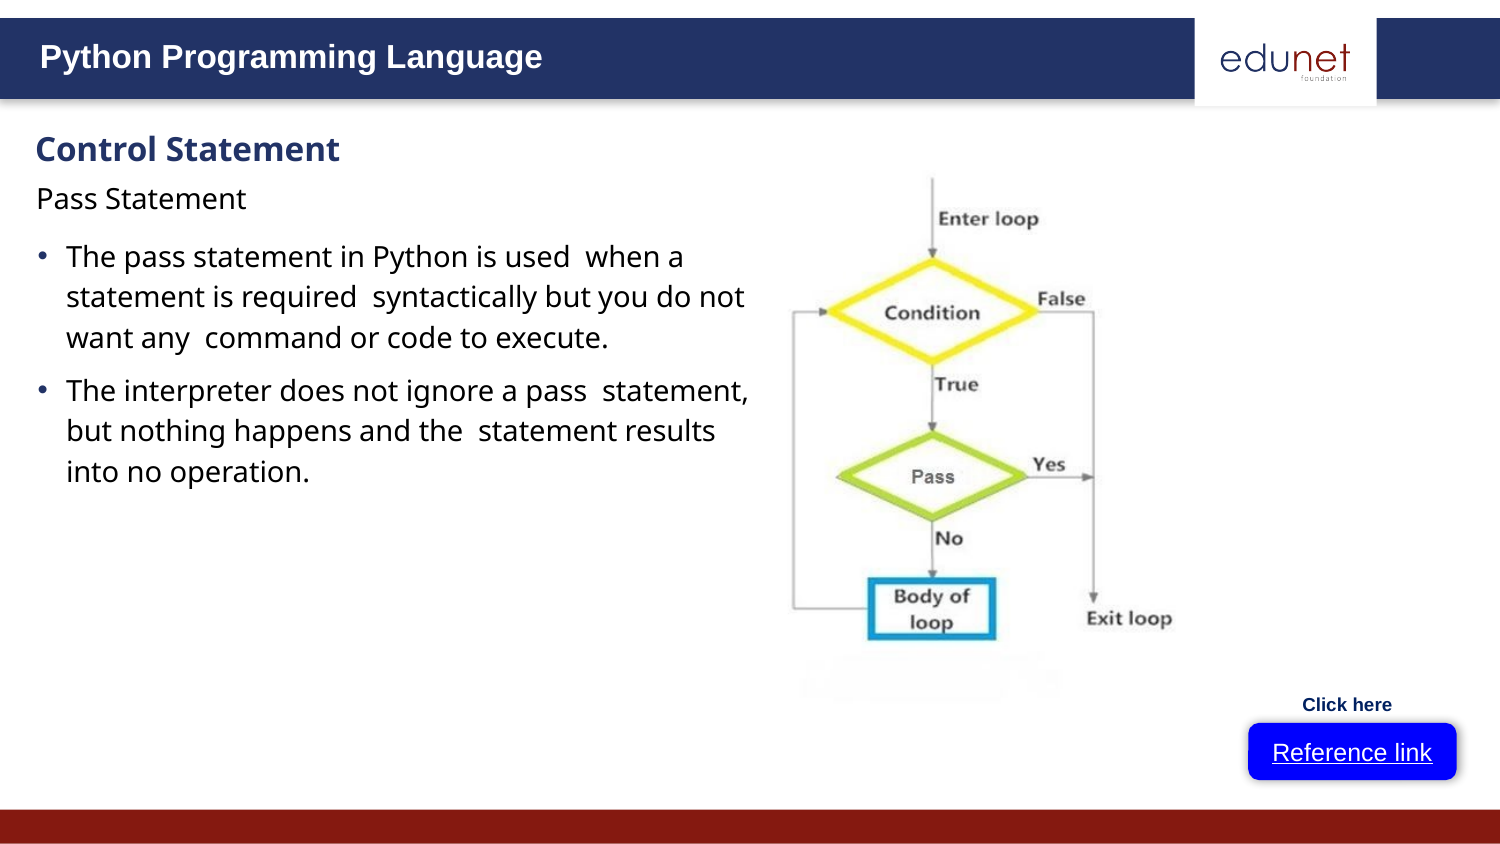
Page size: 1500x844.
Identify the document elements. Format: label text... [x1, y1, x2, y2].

text_box Click here [1287, 685, 1418, 723]
title Control Statement [32, 125, 519, 269]
picture [1215, 38, 1356, 86]
text_box The pass statement in Python is used when a statement is required syntactically but you do not want any command or code to execute. The interpreter does not ignore a pass statement, but nothing happens and the statement results into no operation. [37, 230, 746, 488]
text_box Pass Statement [35, 171, 746, 215]
picture [751, 161, 1193, 709]
text_box Reference link [1248, 722, 1457, 781]
